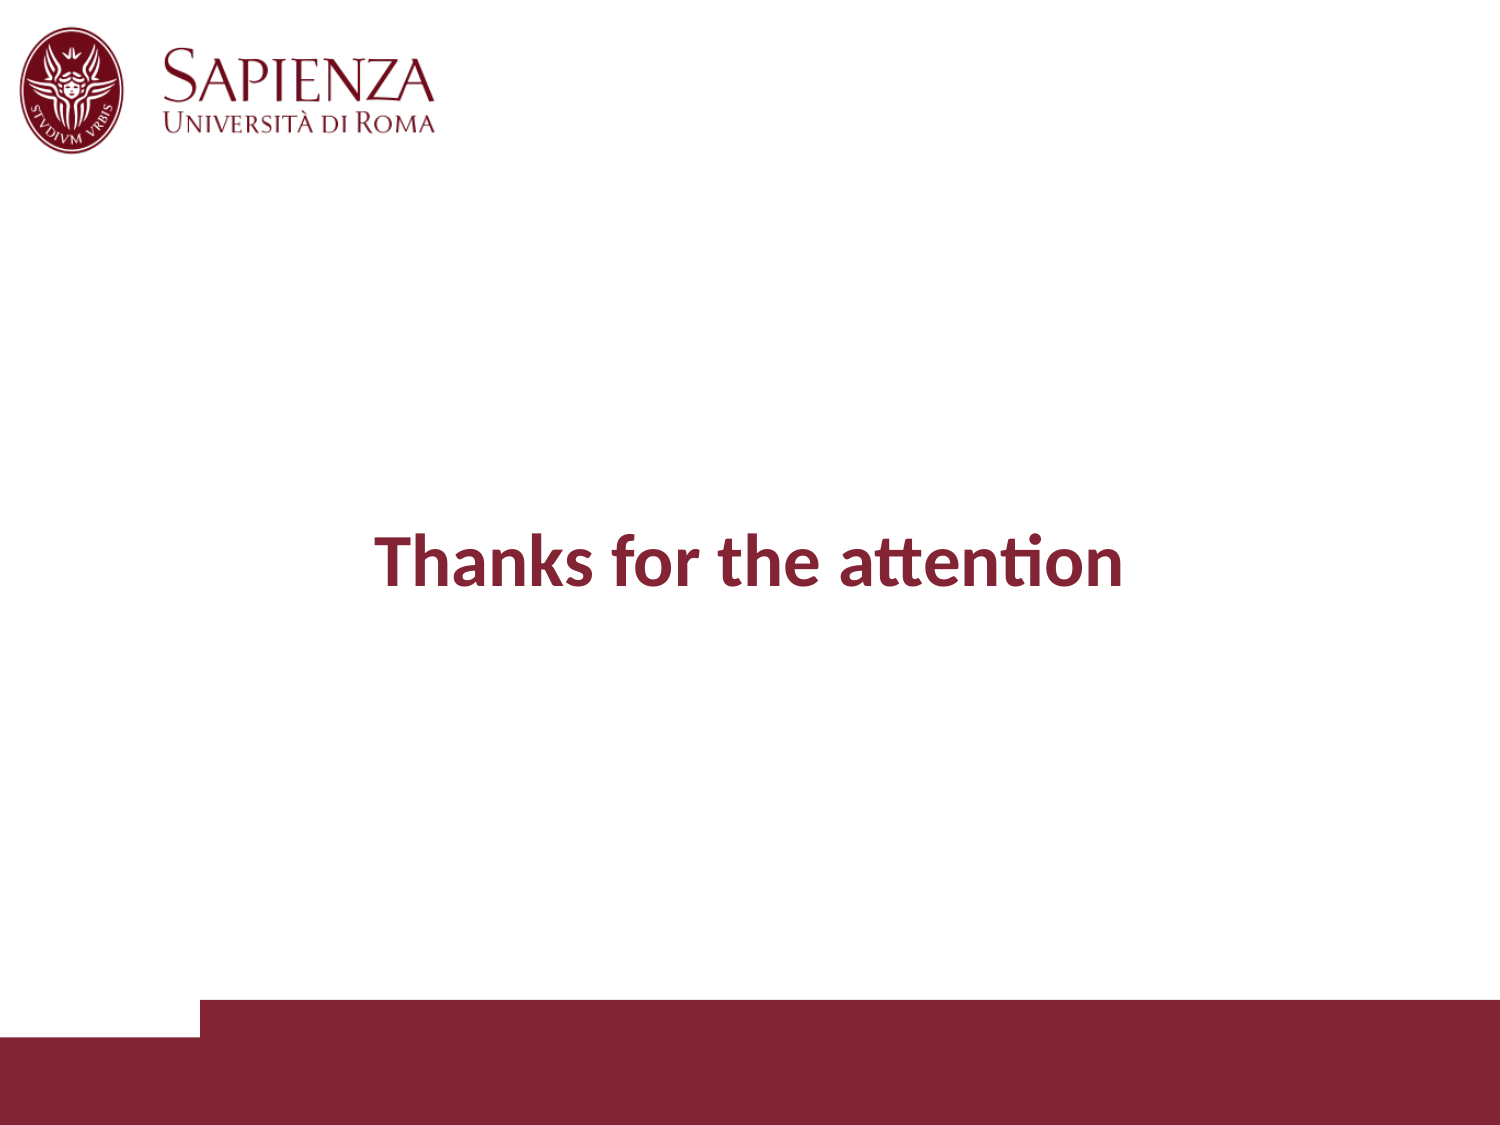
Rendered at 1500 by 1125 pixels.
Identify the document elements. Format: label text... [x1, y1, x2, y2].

title Thanks for the attention [141, 503, 1359, 622]
